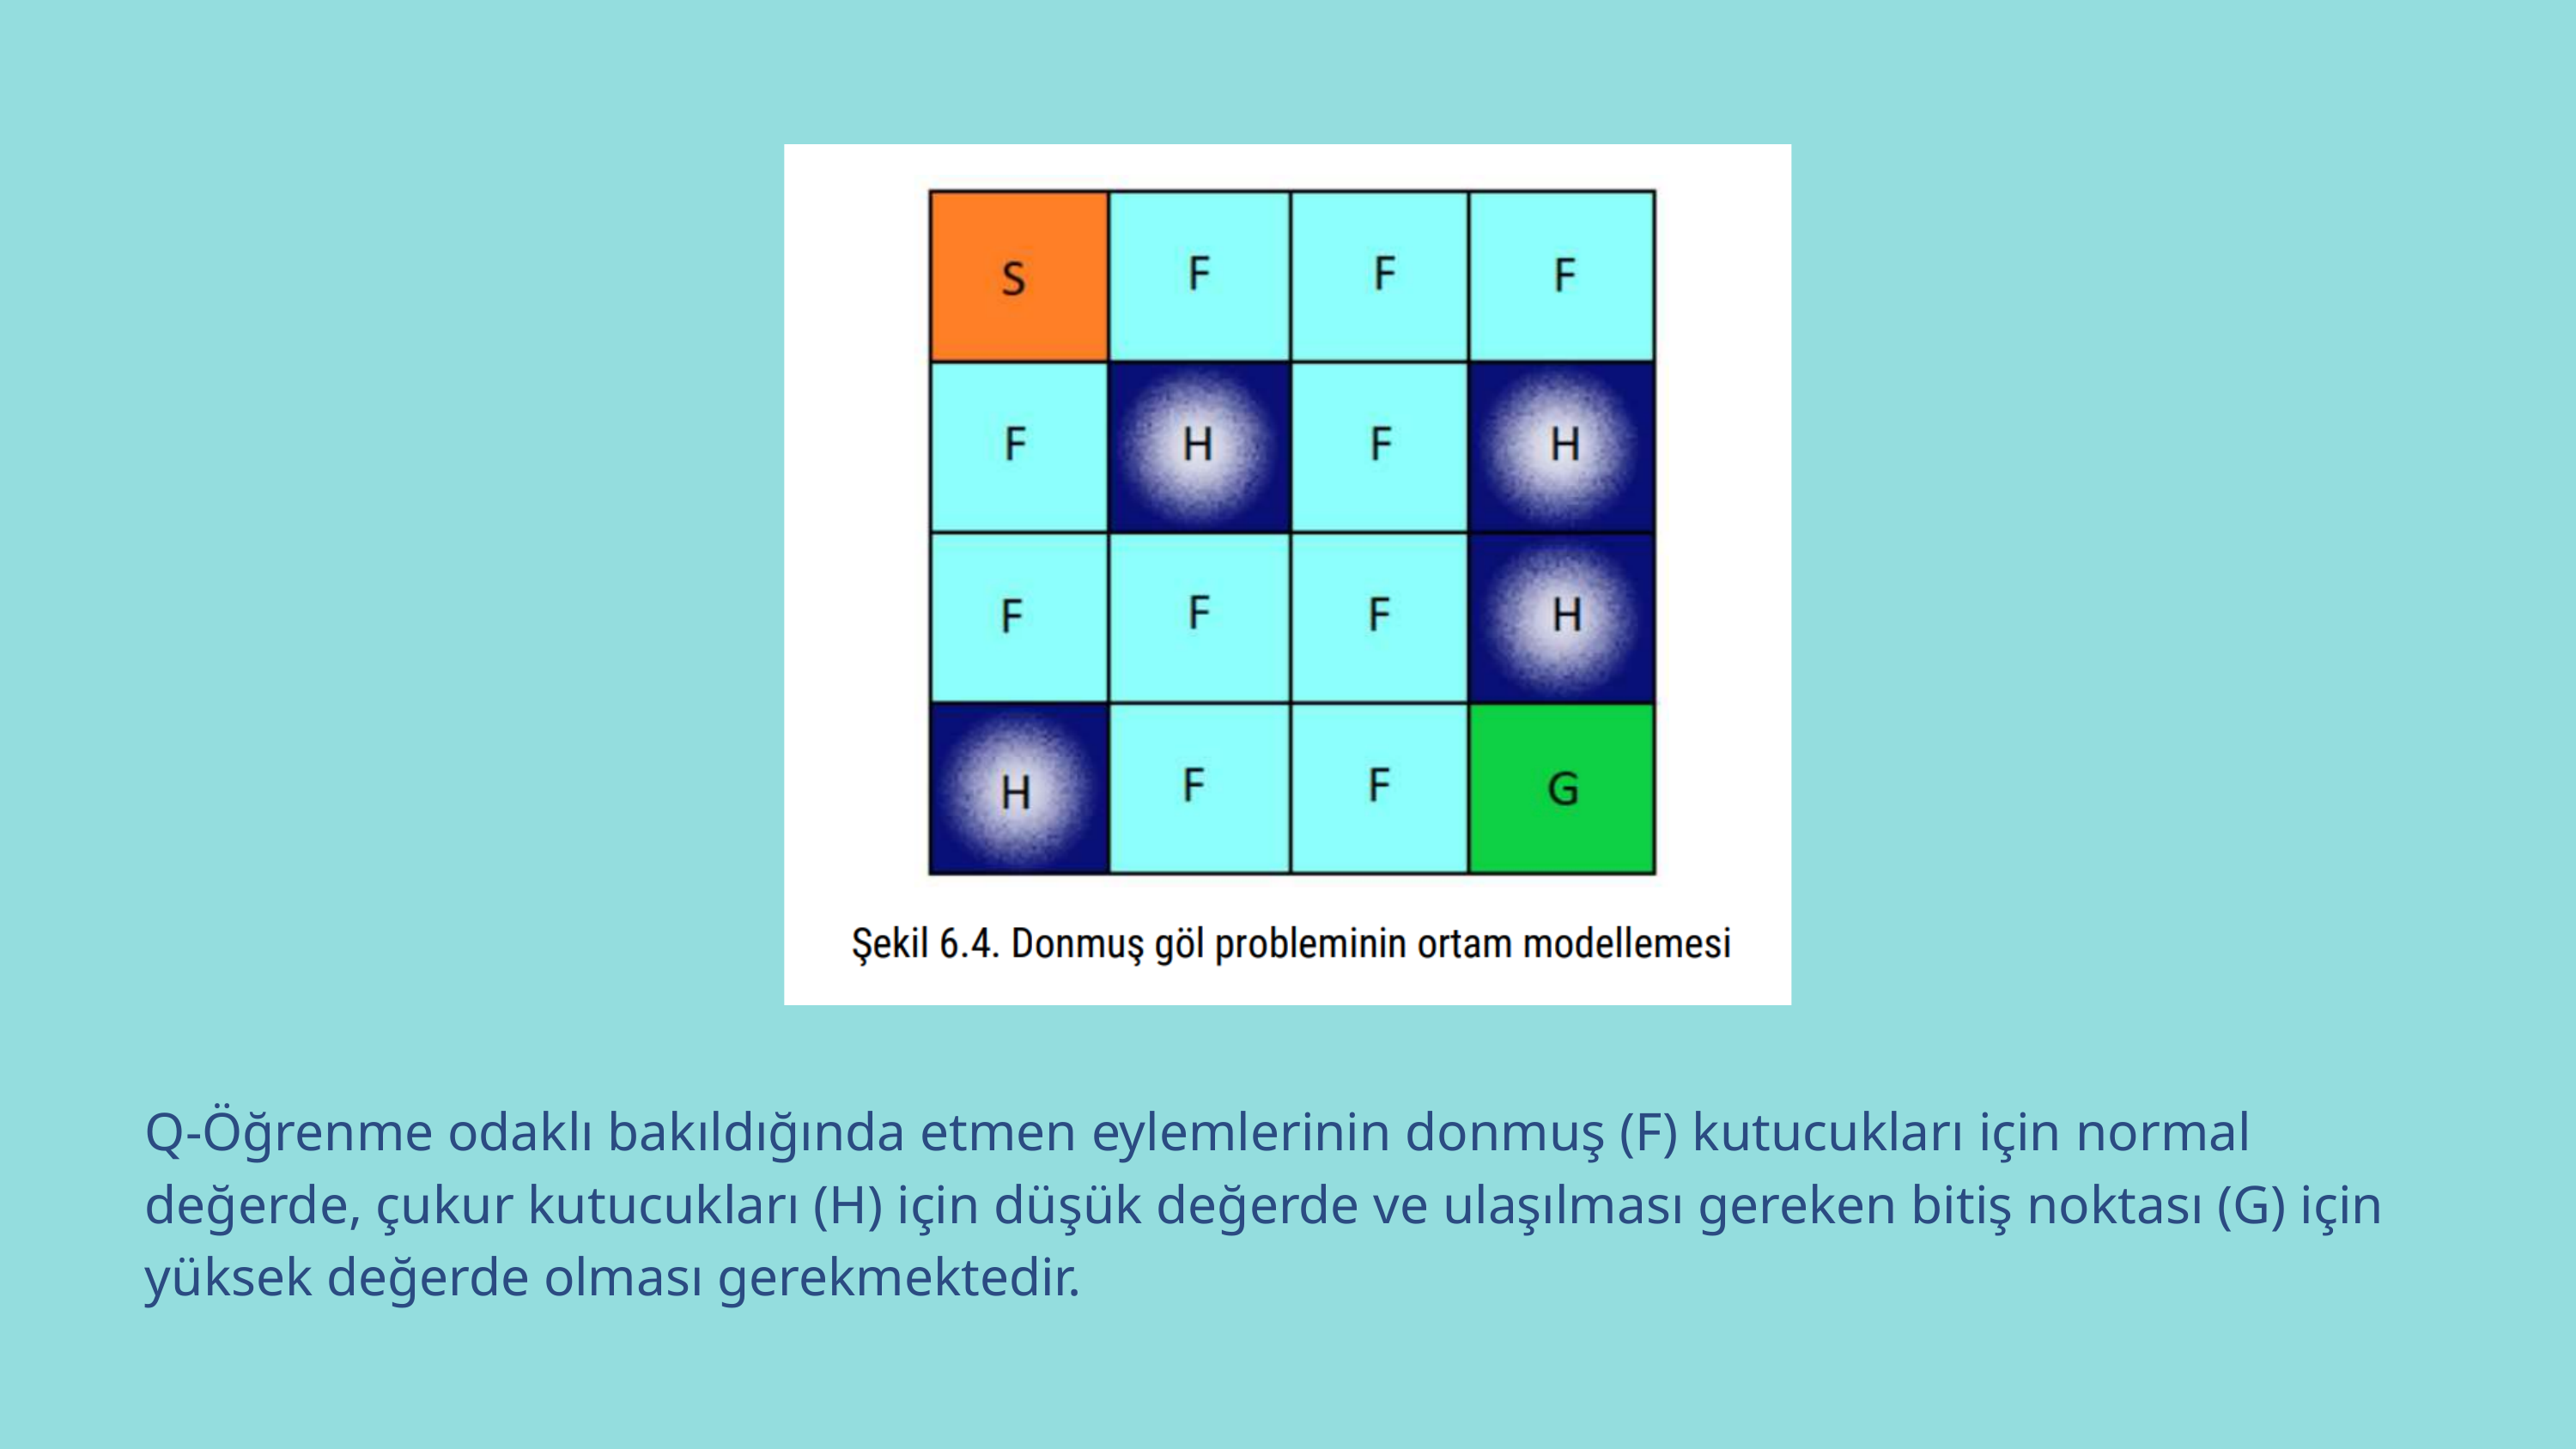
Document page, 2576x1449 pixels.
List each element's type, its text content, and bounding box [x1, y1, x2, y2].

text_box [784, 144, 1792, 1005]
text_box Q-Öğrenme odaklı bakıldığında etmen eylemlerinin donmuş (F) kutucukları için normal değerde, çukur kutucukları (H) için düşük değerde ve ulaşılması gereken bitiş noktası (G) için yüksek değerde olması gerekmektedir. [144, 1088, 2432, 1307]
